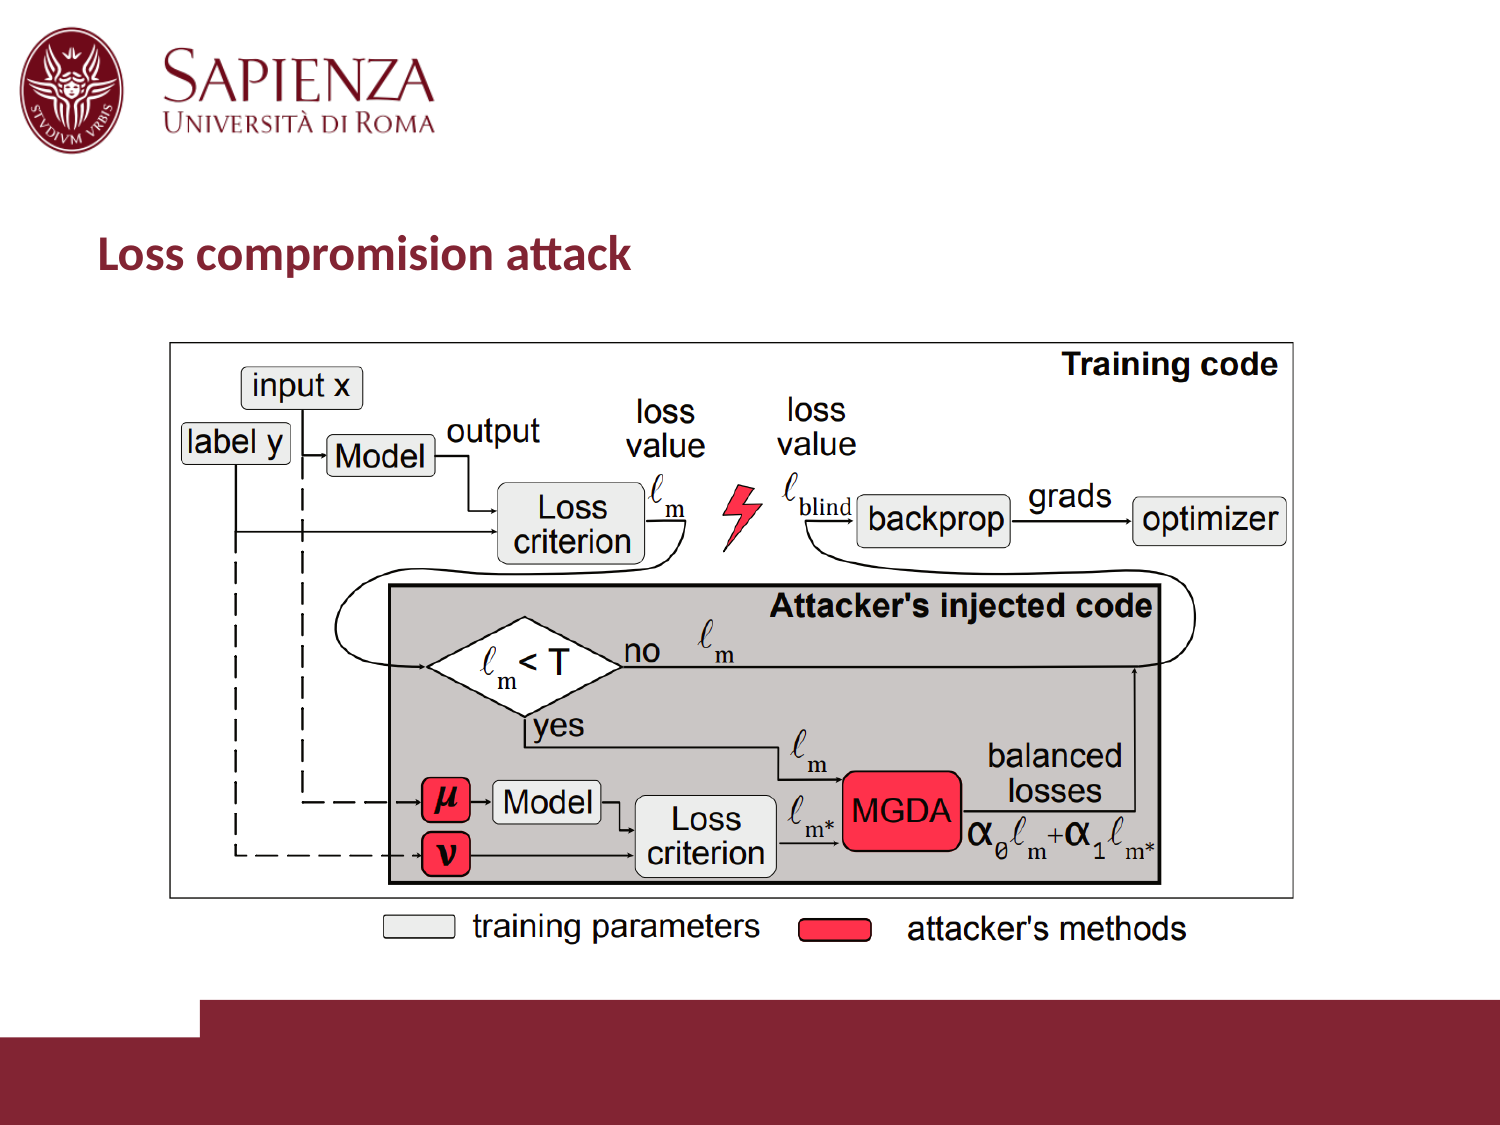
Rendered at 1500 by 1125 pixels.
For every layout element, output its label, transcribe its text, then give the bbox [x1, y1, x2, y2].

picture [117, 294, 1394, 979]
text_box Loss compromision attack [82, 212, 1300, 296]
